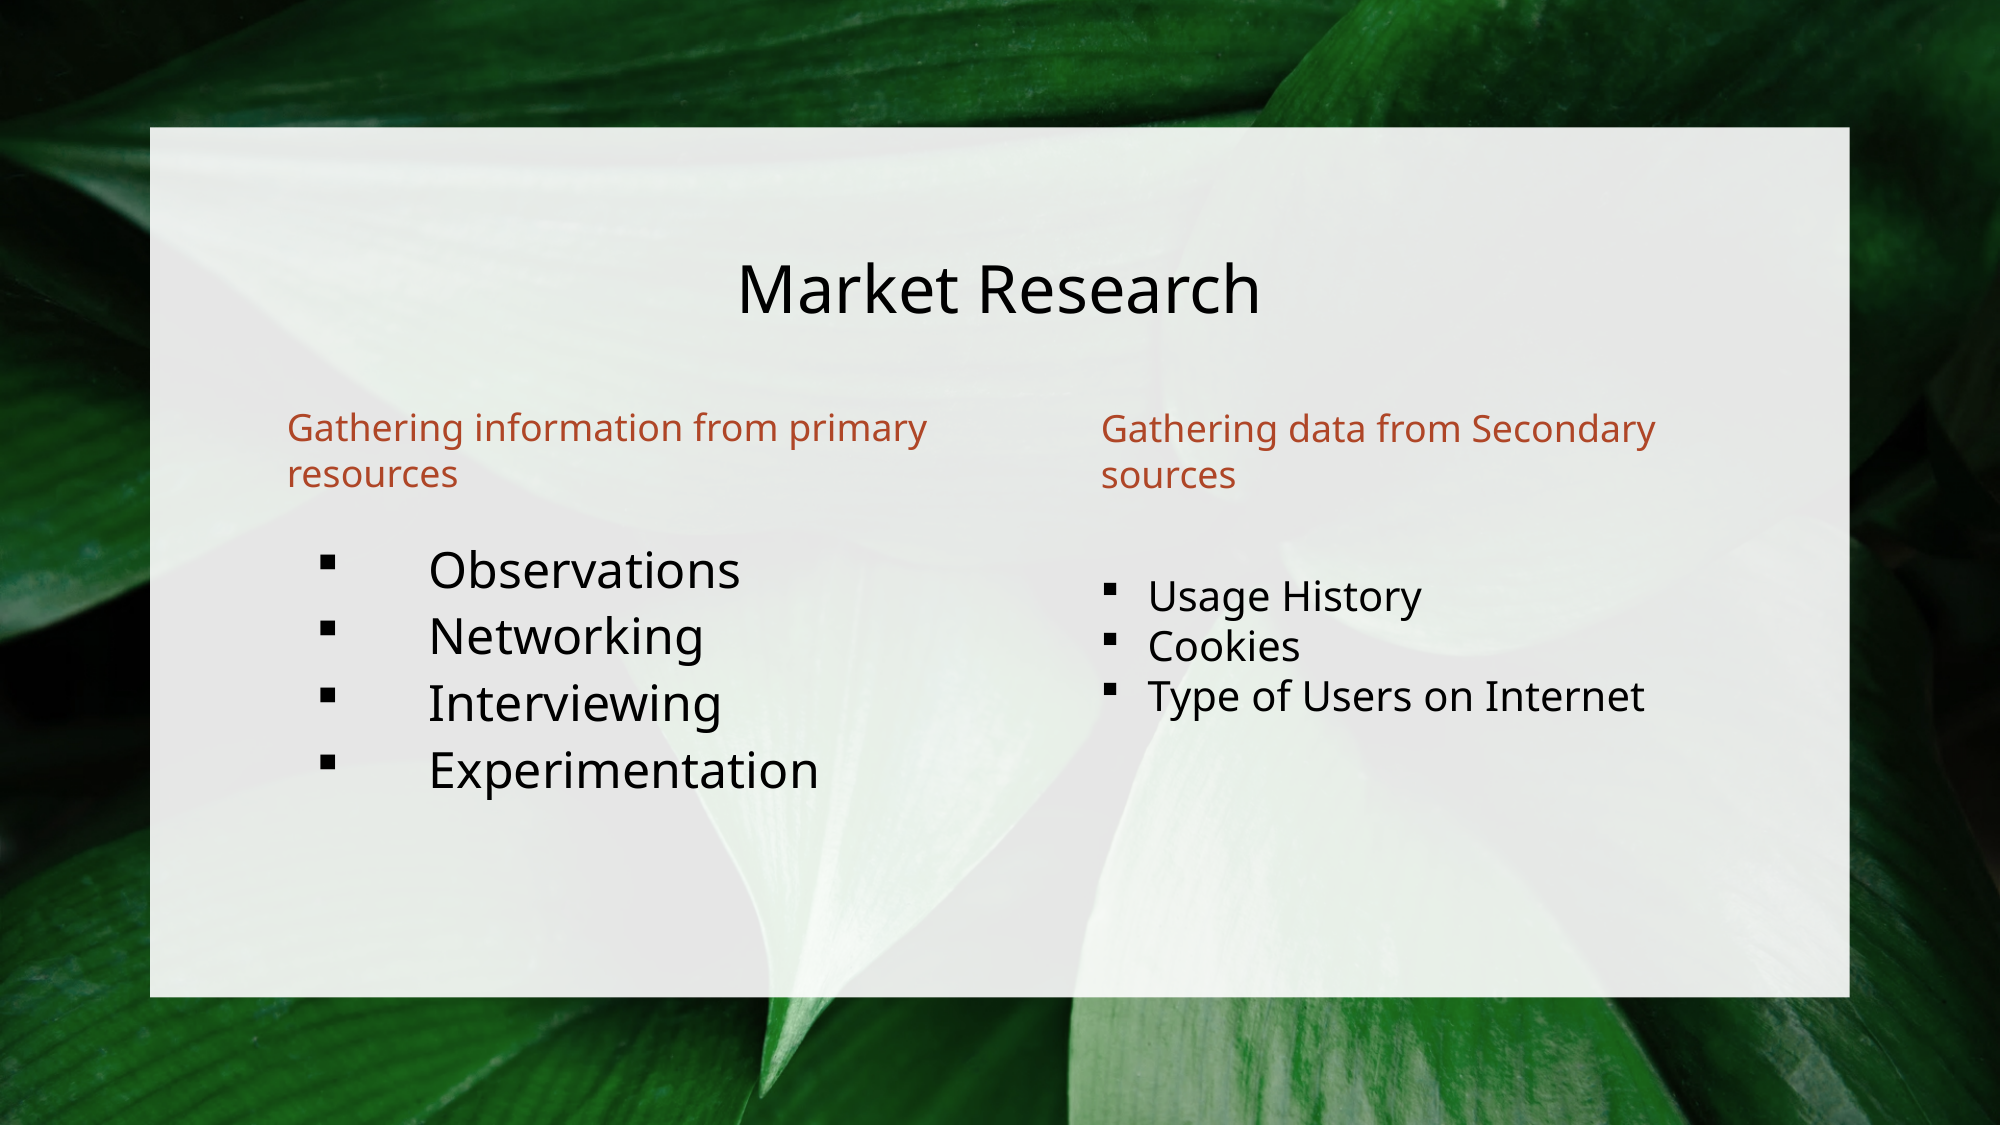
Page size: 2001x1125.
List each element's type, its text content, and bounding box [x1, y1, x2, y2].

title Market Research [174, 246, 1825, 339]
list Gathering information from primary resources [271, 395, 947, 441]
text_box Usage History Cookies Type of Users on Internet [1085, 561, 2000, 827]
text_box Gathering data from Secondary sources [1085, 396, 1761, 442]
picture [0, 0, 2000, 1125]
list Observations Networking Interviewing Experimentation [301, 544, 977, 665]
